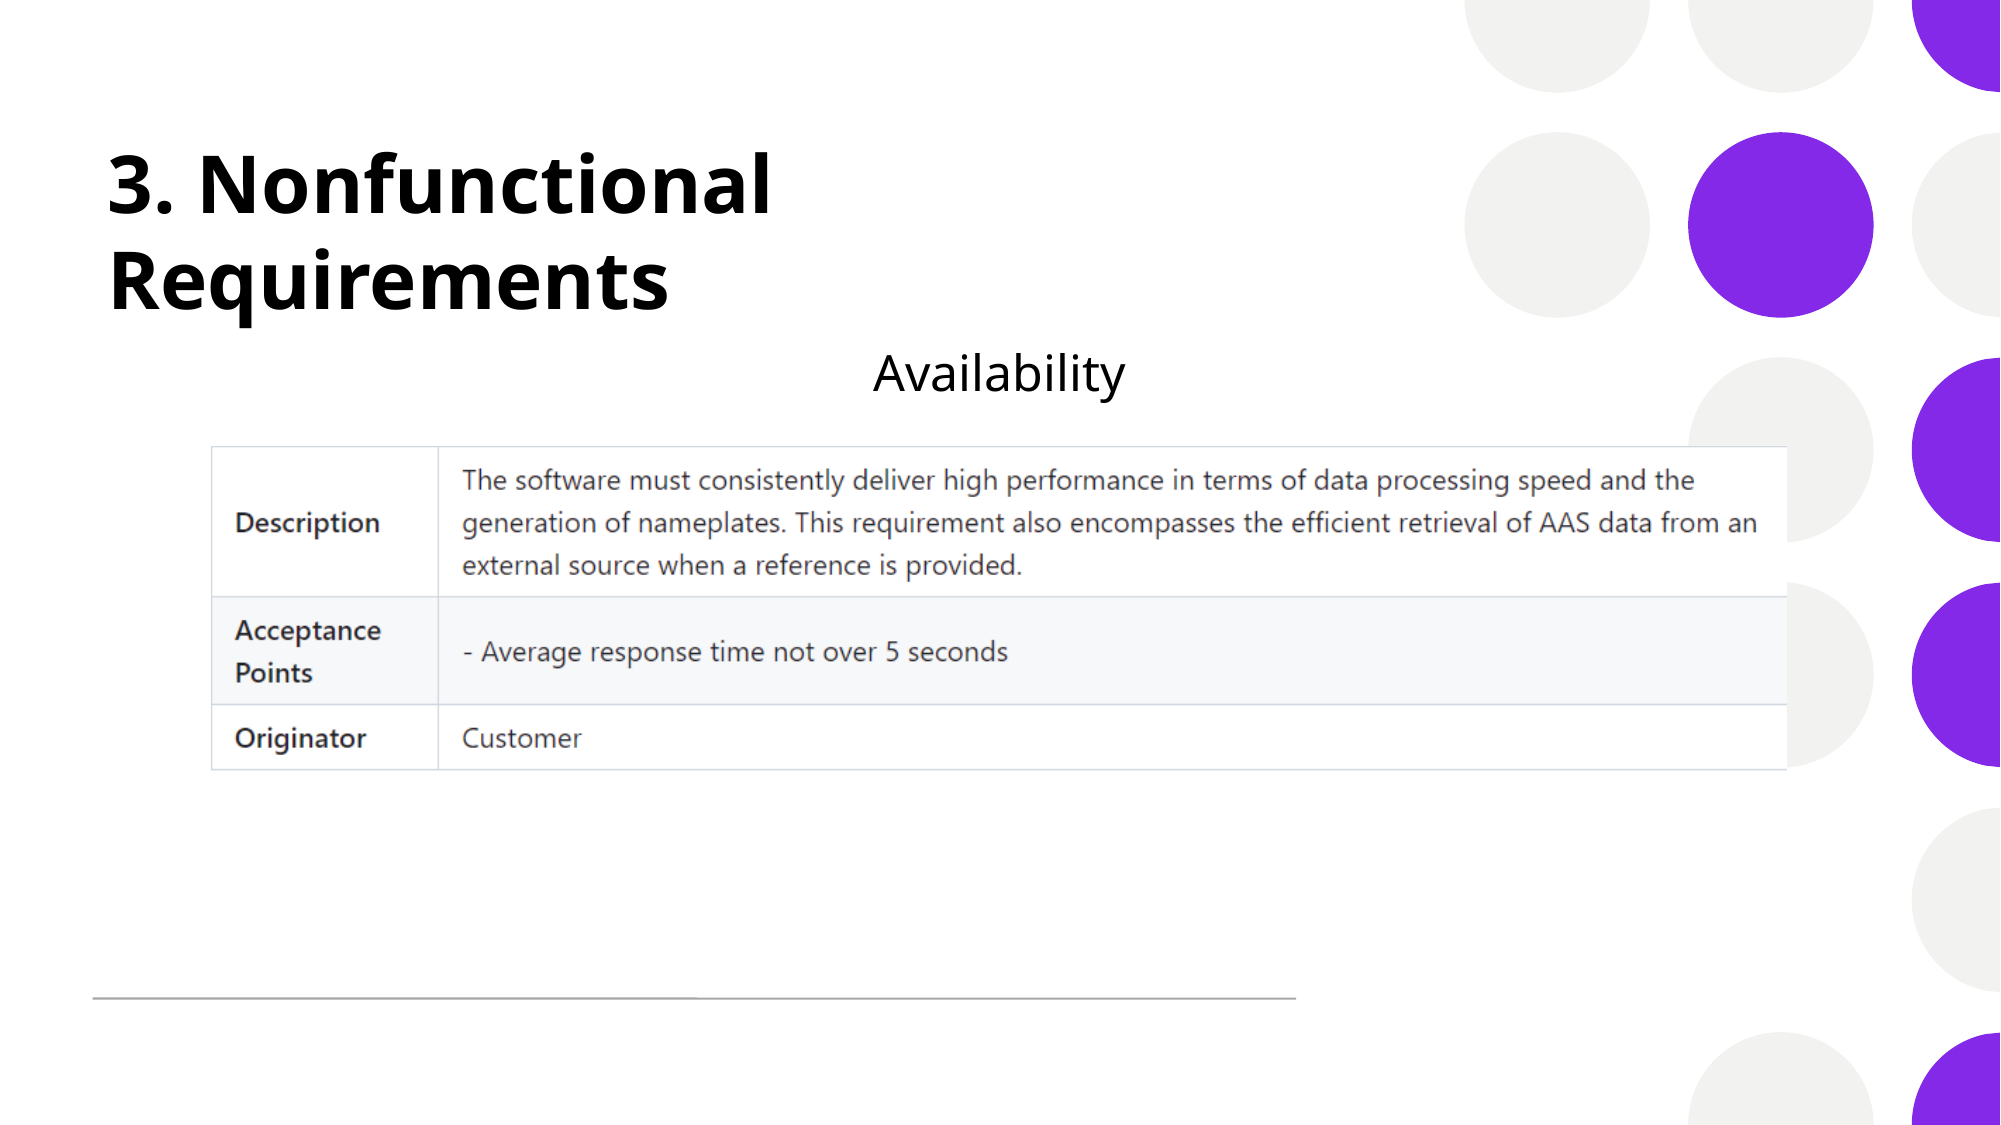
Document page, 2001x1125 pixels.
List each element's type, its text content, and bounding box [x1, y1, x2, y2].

picture [211, 446, 1787, 772]
title 3. Nonfunctional Requirements [92, 126, 1296, 334]
list Availability [0, 334, 2000, 447]
